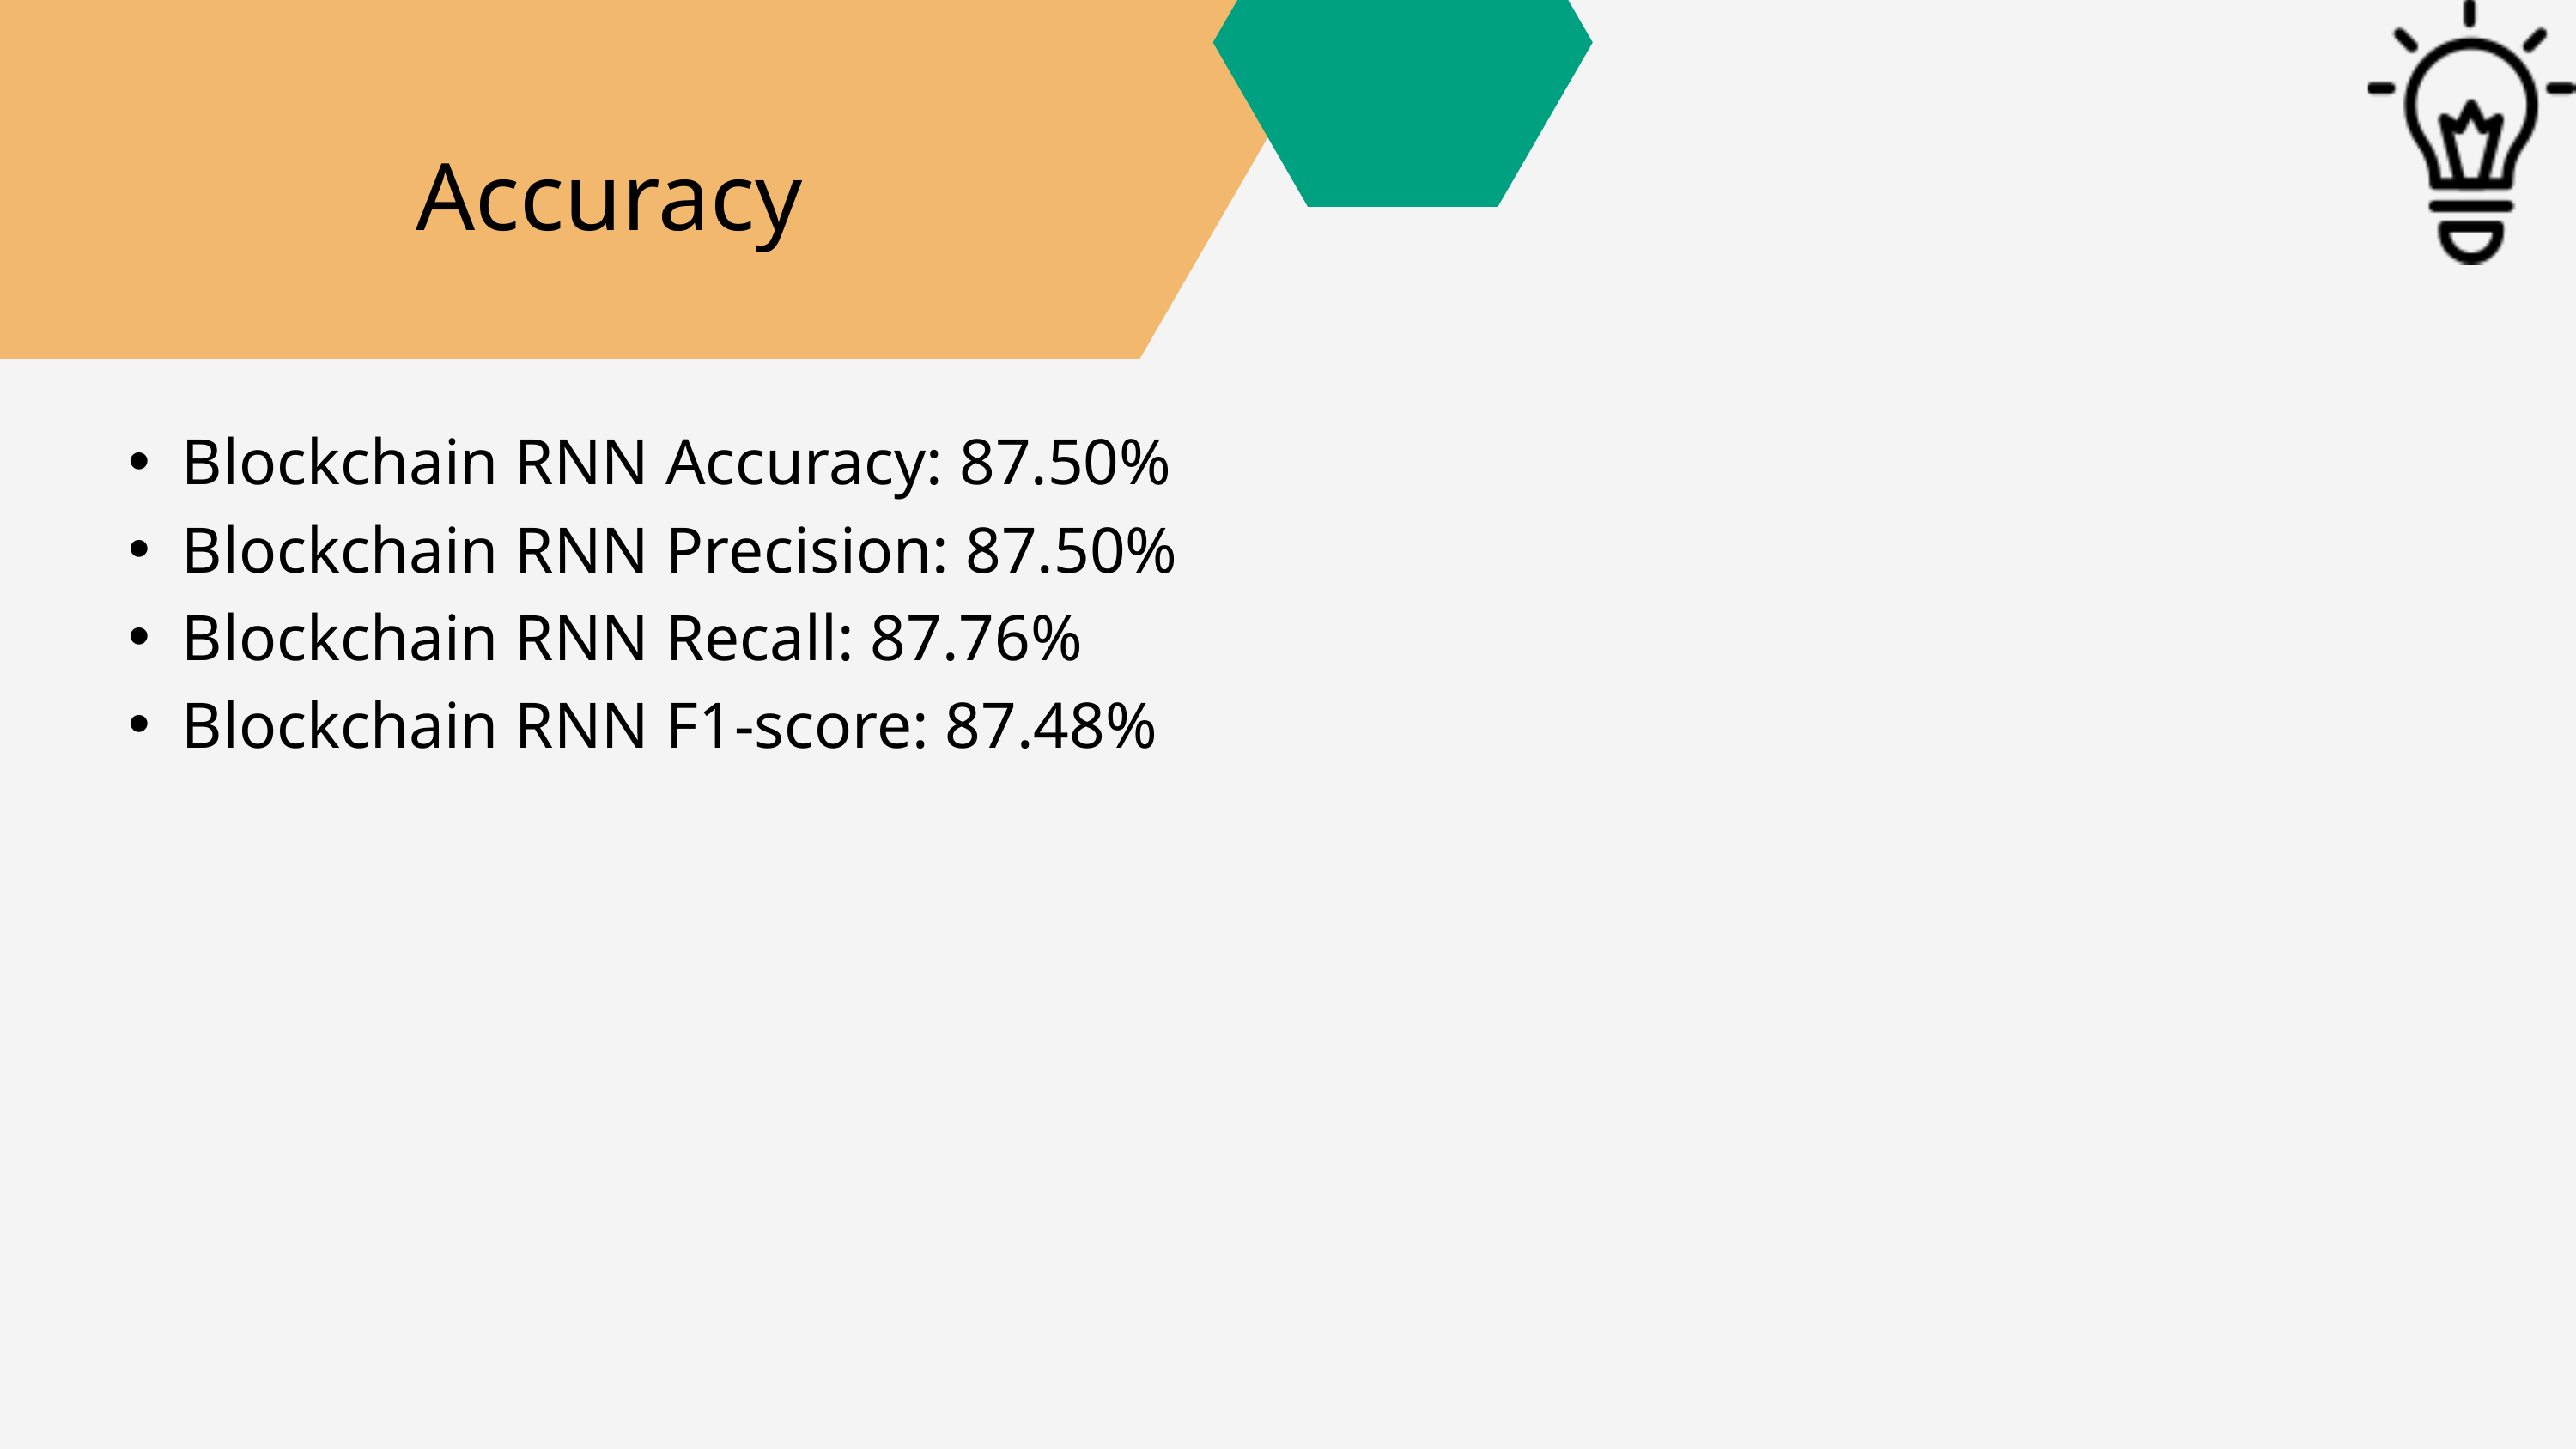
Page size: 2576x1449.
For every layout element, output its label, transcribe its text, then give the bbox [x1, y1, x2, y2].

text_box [0, 0, 1394, 360]
text_box [2367, 0, 2576, 265]
text_box Blockchain RNN Accuracy: 87.50% Blockchain RNN Precision: 87.50% Blockchain RNN Recall: 87.76% Blockchain RNN F1-score: 87.48% [75, 409, 2576, 1023]
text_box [1212, 0, 1594, 208]
